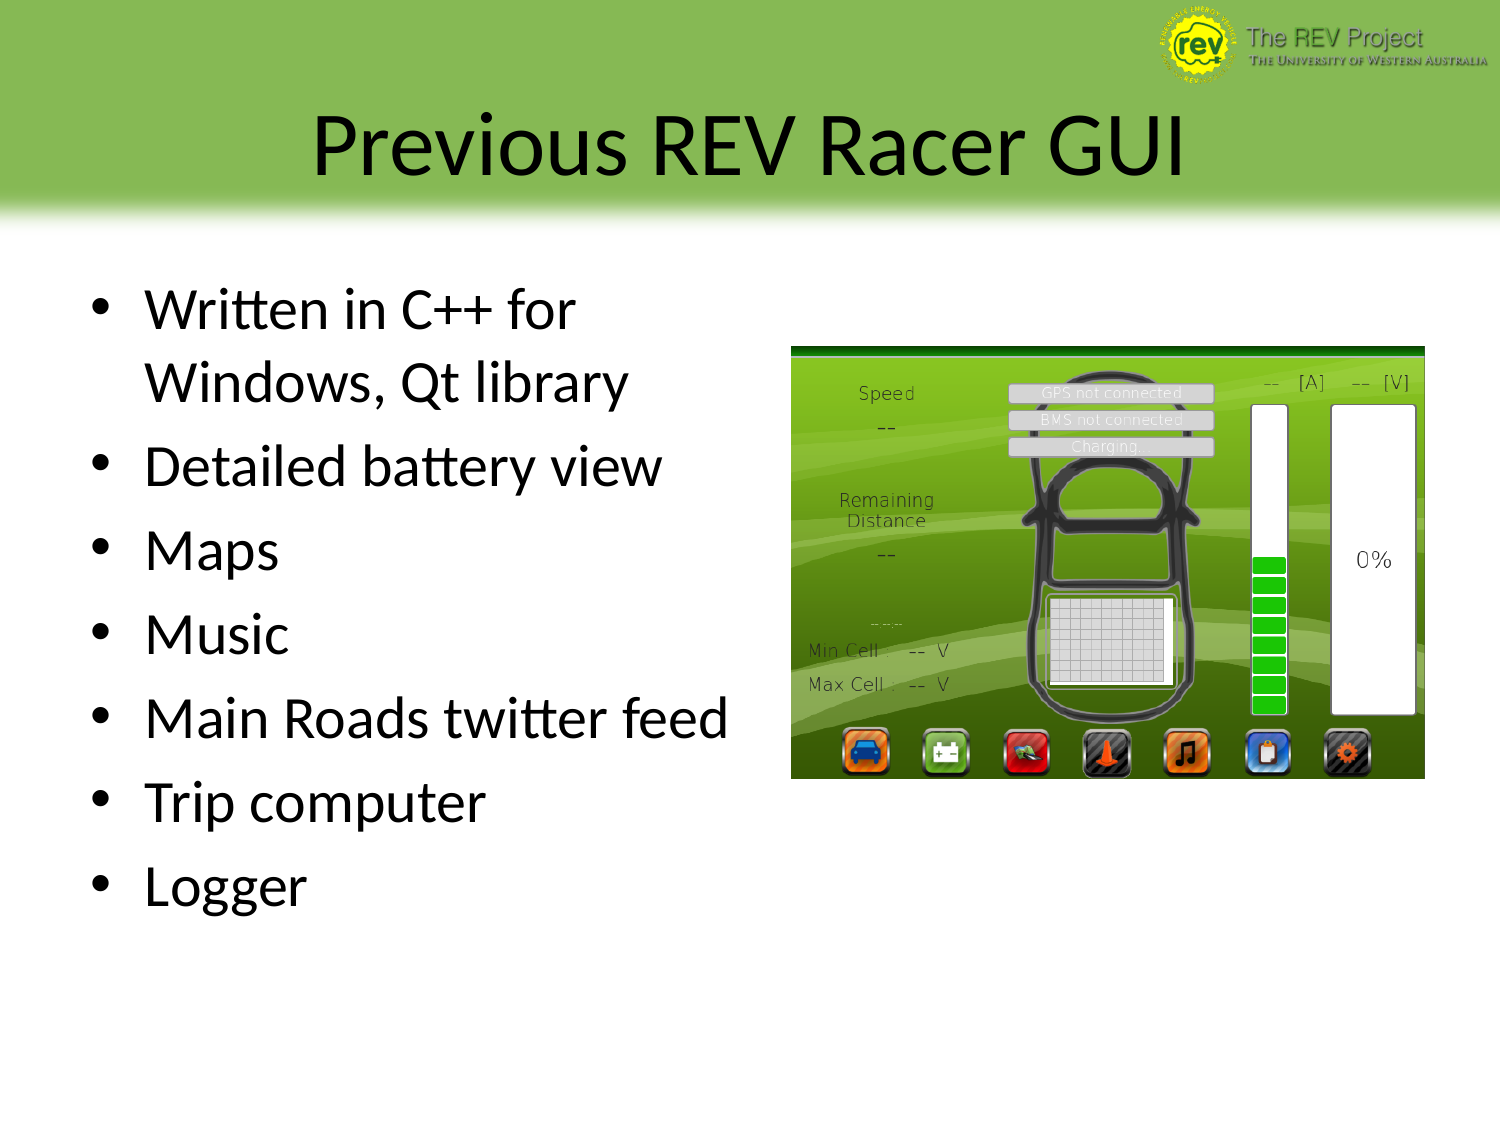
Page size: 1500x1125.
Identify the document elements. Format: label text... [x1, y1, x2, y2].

list Written in C++ for Windows, Qt library Detailed battery view Maps Music Main Roads twitter feed Trip computer Logger [75, 262, 749, 1005]
picture [0, 0, 1500, 1125]
title Previous REV Racer GUI [75, 45, 1425, 233]
